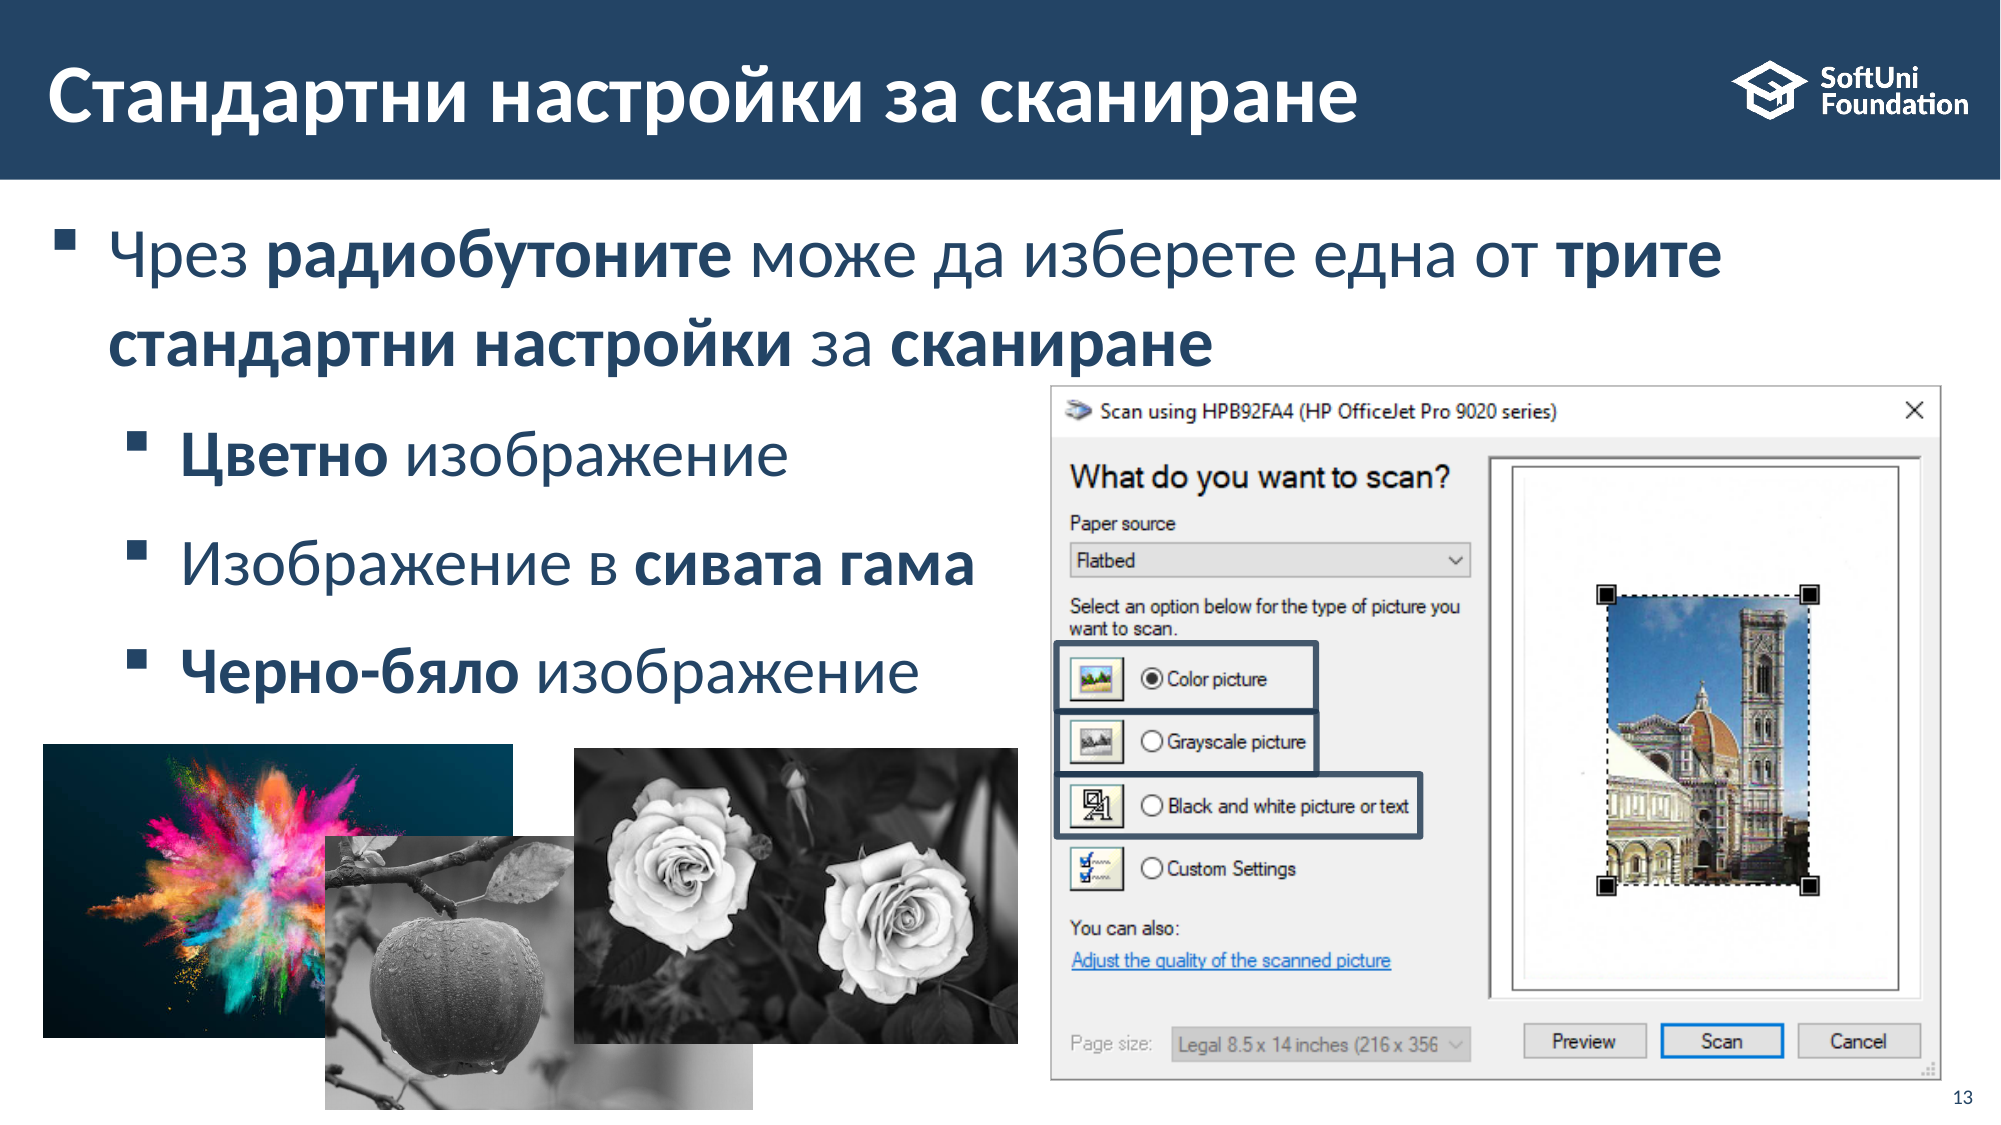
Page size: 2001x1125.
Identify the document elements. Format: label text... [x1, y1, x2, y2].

slide_number 13 [1927, 1067, 1989, 1117]
picture [346, 810, 353, 816]
title Стандартни настройки за сканиране [31, 16, 1716, 162]
picture [1731, 60, 1968, 120]
picture [1050, 385, 1942, 1081]
list Чрез радиобутоните може да изберете една от трите стандартни настройки за сканиране Цветно изображение Изображение в сивата гама Черно-бяло изображение [31, 196, 1967, 1104]
picture [43, 748, 1018, 1110]
